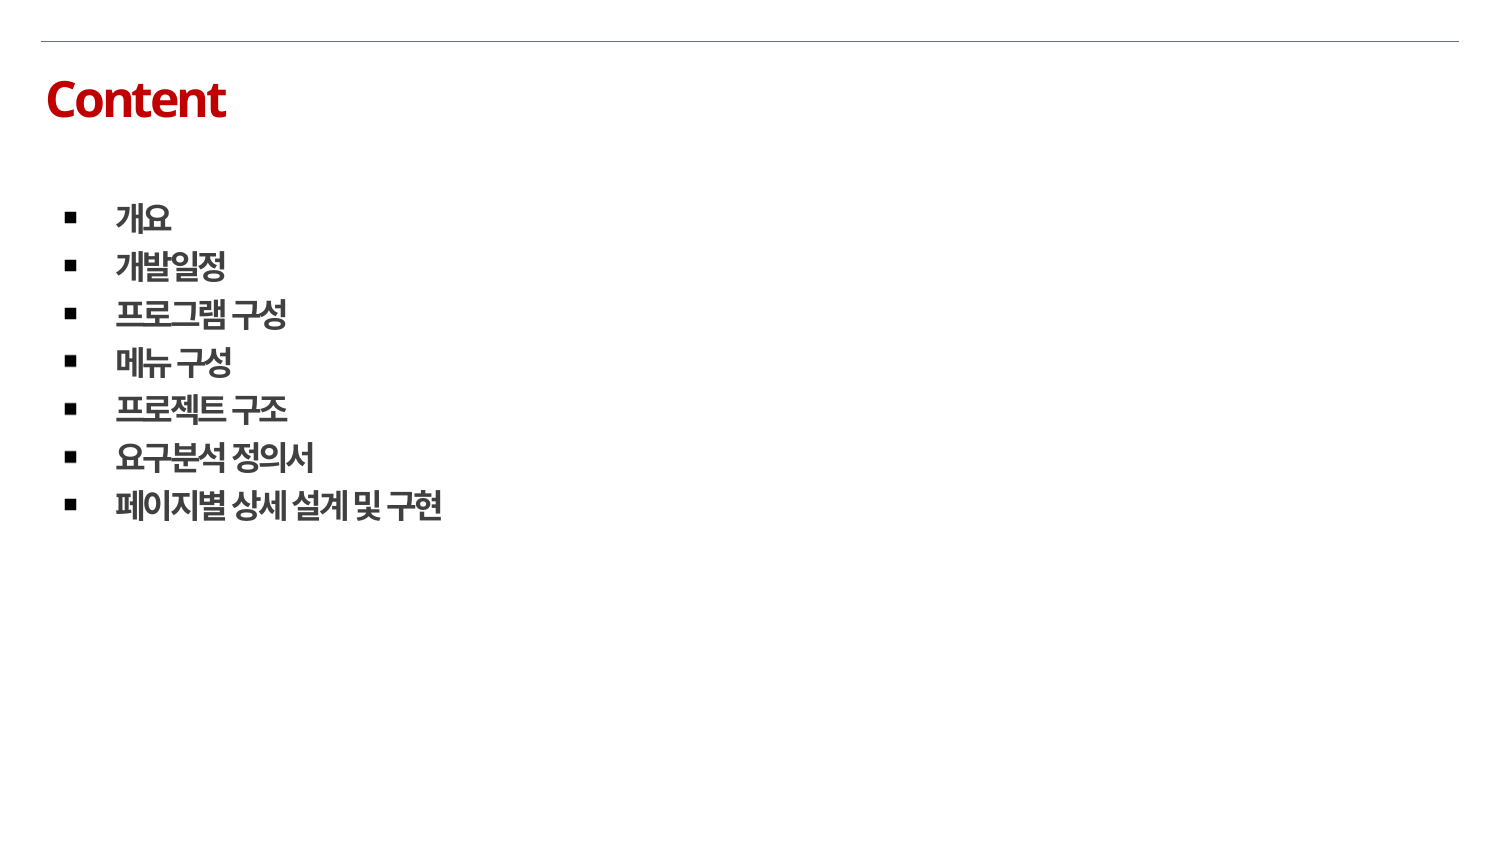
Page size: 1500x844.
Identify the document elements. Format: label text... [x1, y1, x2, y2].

picture [59, 254, 83, 278]
text_box Content [31, 67, 413, 137]
picture [59, 397, 83, 422]
picture [59, 493, 83, 517]
picture [59, 206, 83, 230]
picture [59, 349, 83, 374]
text_box 개요 개발일정 프로그램 구성 메뉴 구성 프로젝트 구조 요구분석 정의서 페이지별 상세 설계 및 구현 [44, 182, 1114, 533]
picture [59, 302, 83, 326]
picture [59, 445, 83, 470]
